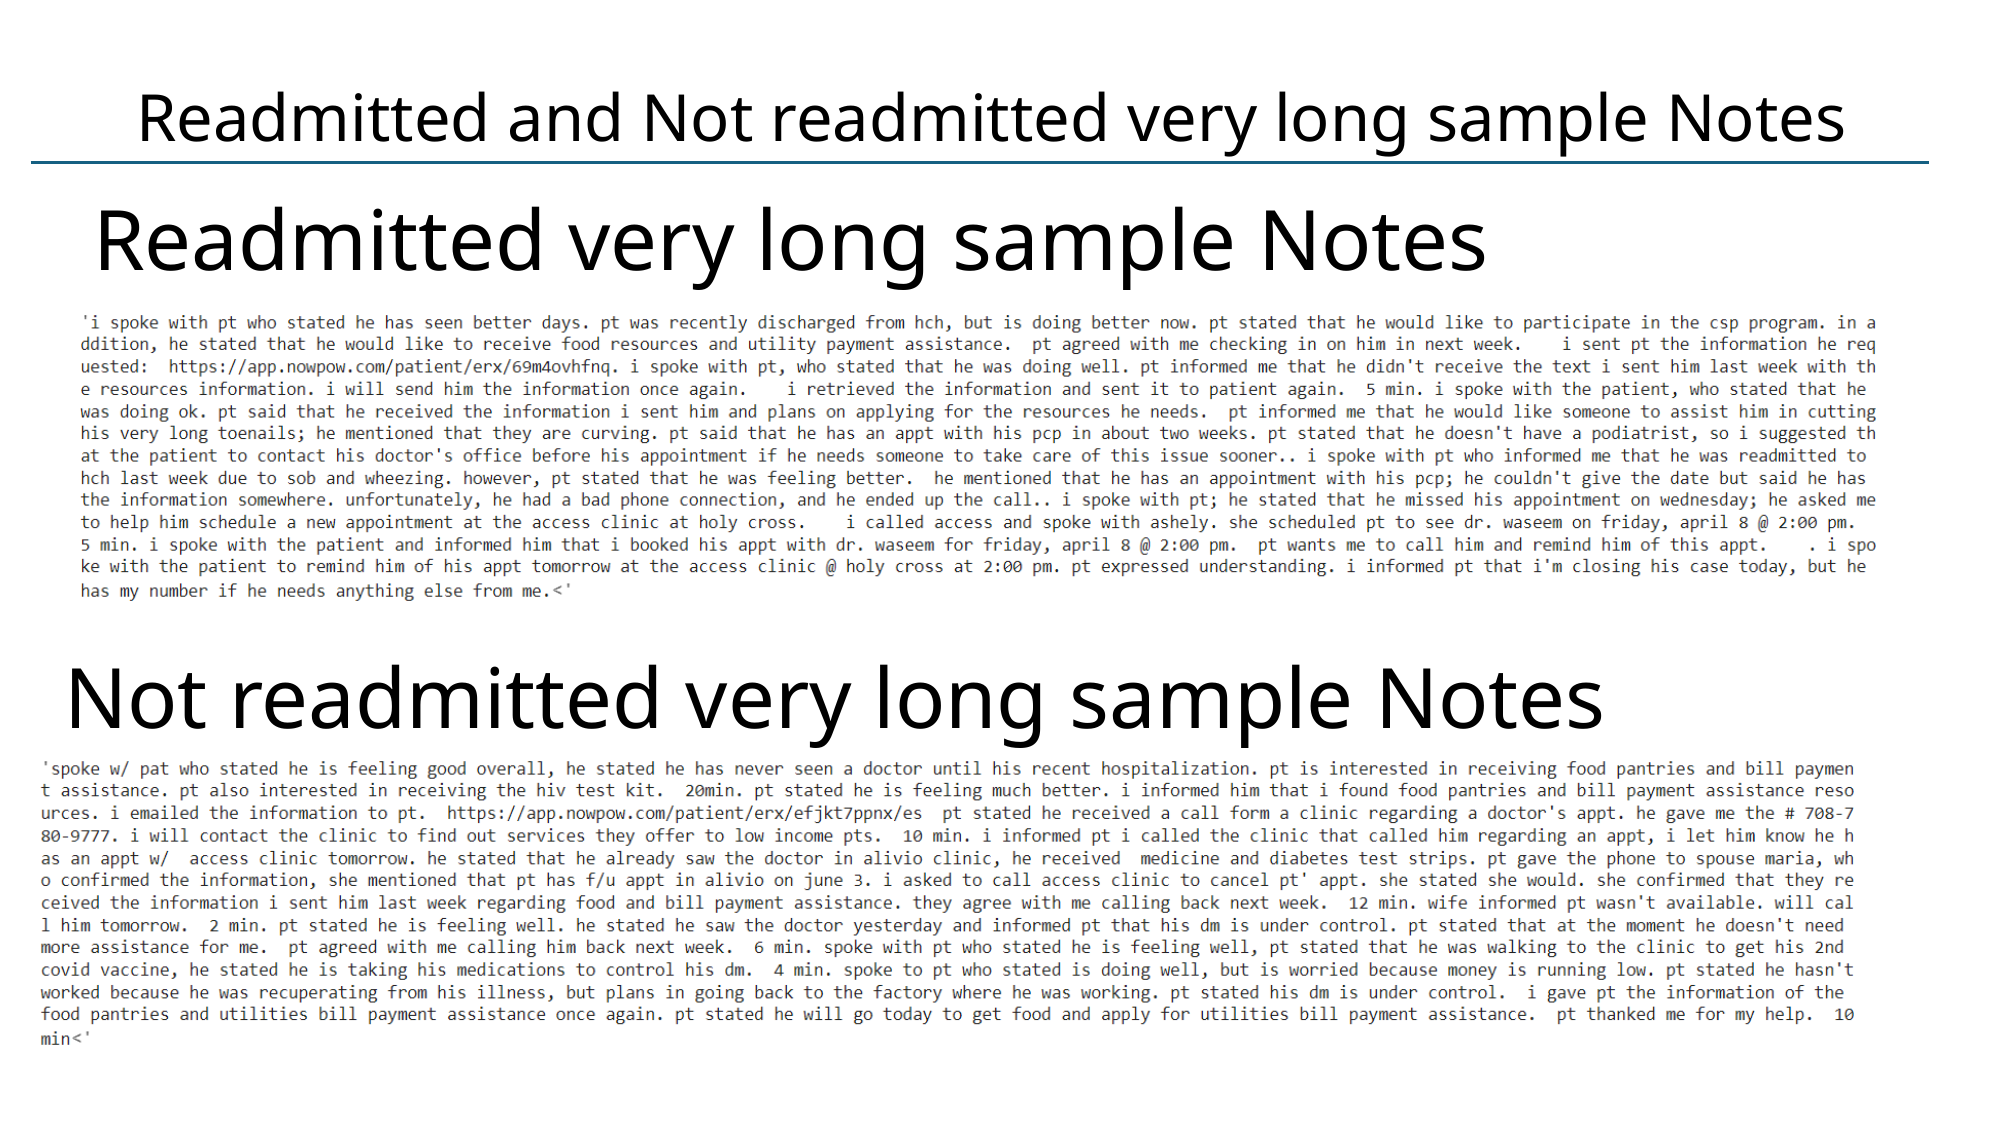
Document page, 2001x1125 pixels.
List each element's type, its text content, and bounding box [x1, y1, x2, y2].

picture [77, 309, 1882, 608]
title Readmitted and Not readmitted very long sample Notes [120, 16, 1912, 161]
text_box Readmitted very long sample Notes [78, 149, 1869, 162]
picture [30, 753, 1859, 1052]
text_box Not readmitted very long sample Notes [49, 607, 1840, 753]
text_box Readmitted very long sample Notes [78, 164, 1869, 296]
